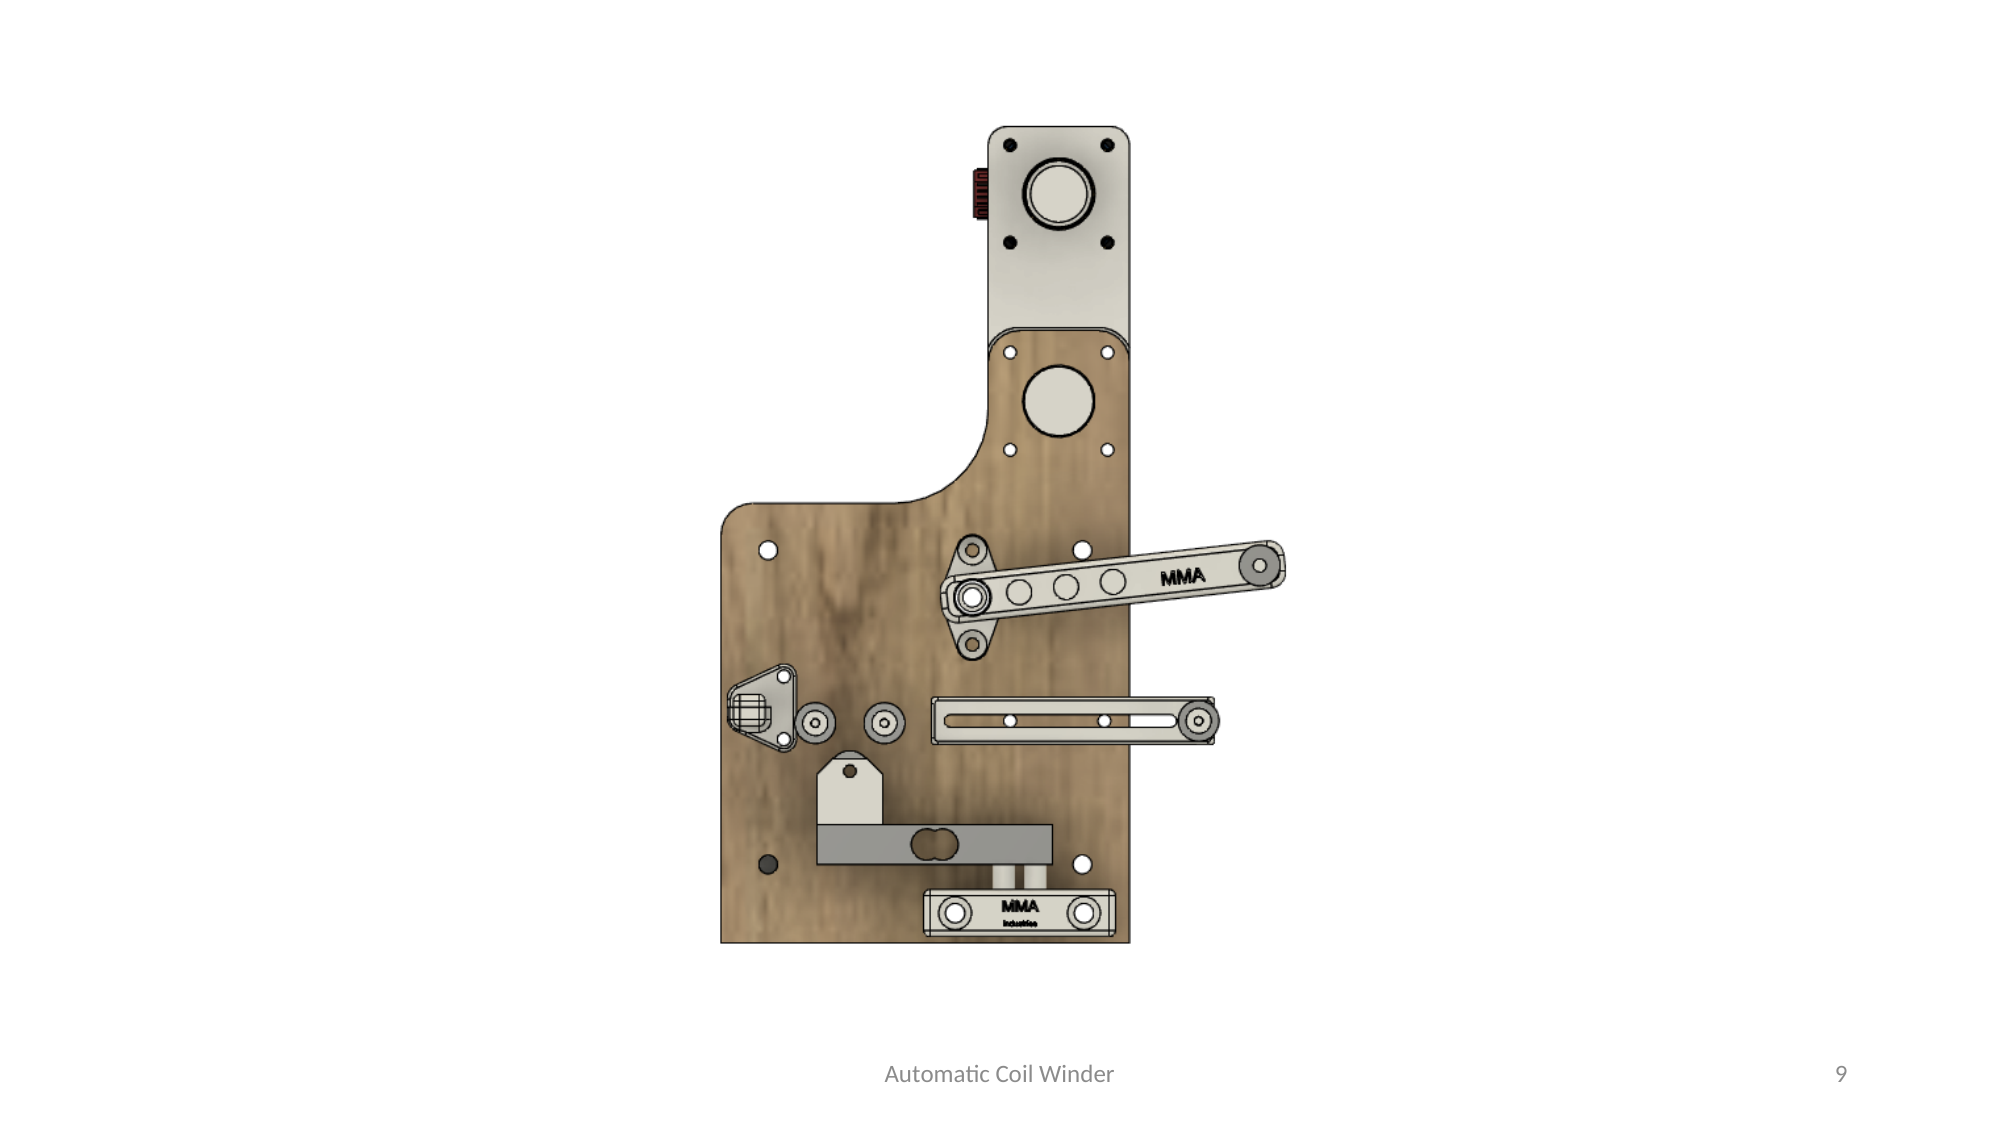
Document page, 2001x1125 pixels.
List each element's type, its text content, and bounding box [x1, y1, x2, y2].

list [706, 105, 1294, 1020]
slide_number 9 [1412, 1042, 1863, 1103]
footer Automatic Coil Winder [662, 1042, 1338, 1103]
